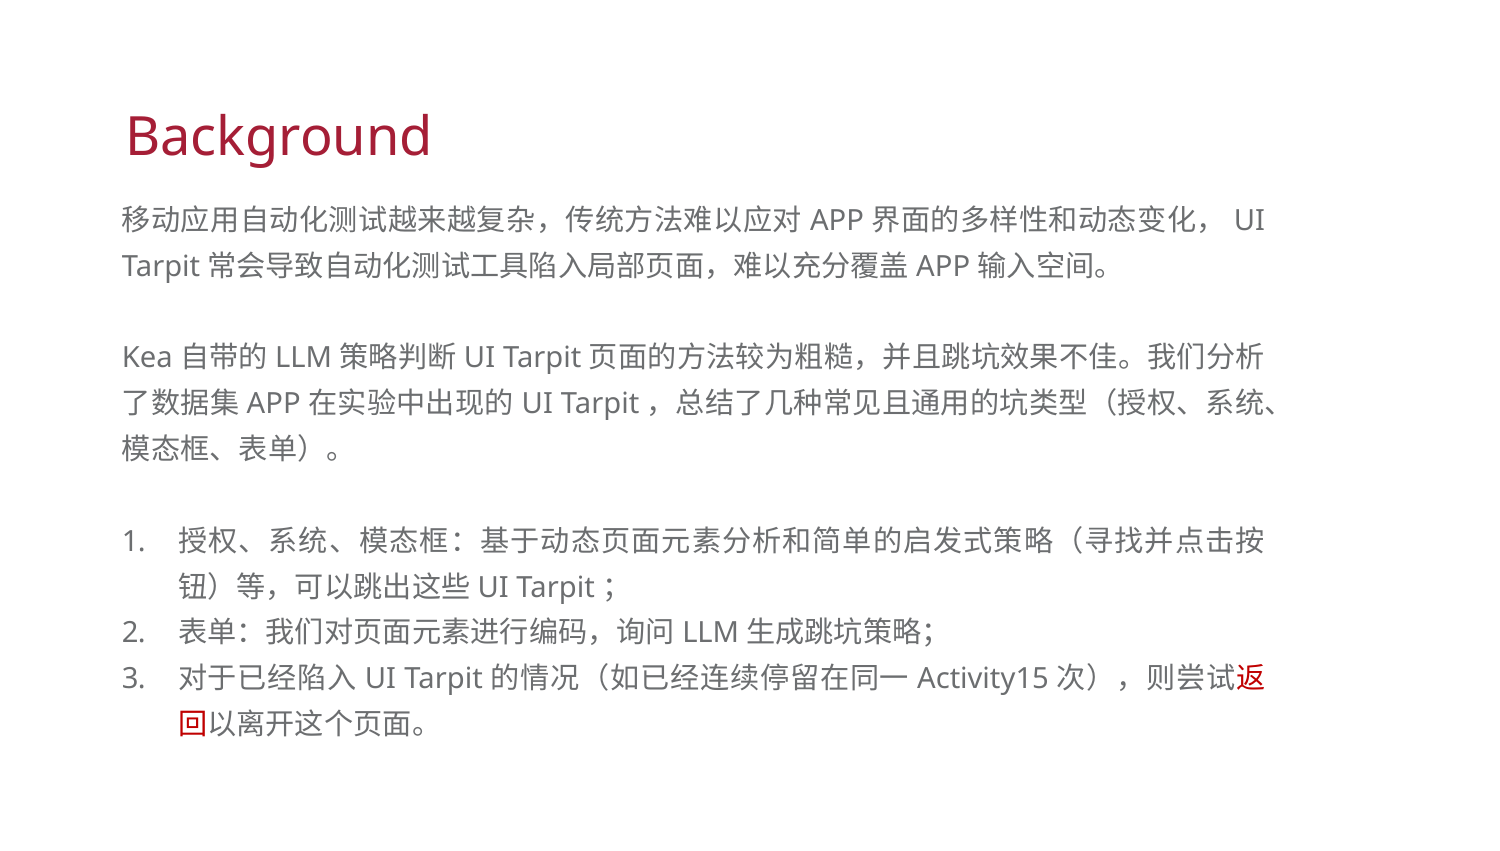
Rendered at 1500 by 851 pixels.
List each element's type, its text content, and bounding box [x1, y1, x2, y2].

text_box 移动应用自动化测试越来越复杂，传统方法难以应对APP界面的多样性和动态变化，UI Tarpit常会导致自动化测试工具陷入局部页面，难以充分覆盖APP输入空间。 Kea自带的LLM策略判断UI Tarpit页面的方法较为粗糙，并且跳坑效果不佳。我们分析了数据集APP在实验中出现的UI Tarpit，总结了几种常见且通用的坑类型（授权、系统、模态框、表单）。 授权、系统、模态框：基于动态页面元素分析和简单的启发式策略（寻找并点击按钮）等，可以跳出这些UI Tarpit； 表单：我们对页面元素进行编码，询问LLM生成跳坑策略； 对于已经陷入UI Tarpit的情况（如已经连续停留在同一Activity15次），则尝试返回以离开这个页面。 [107, 182, 1280, 748]
text_box Background [110, 104, 1268, 174]
